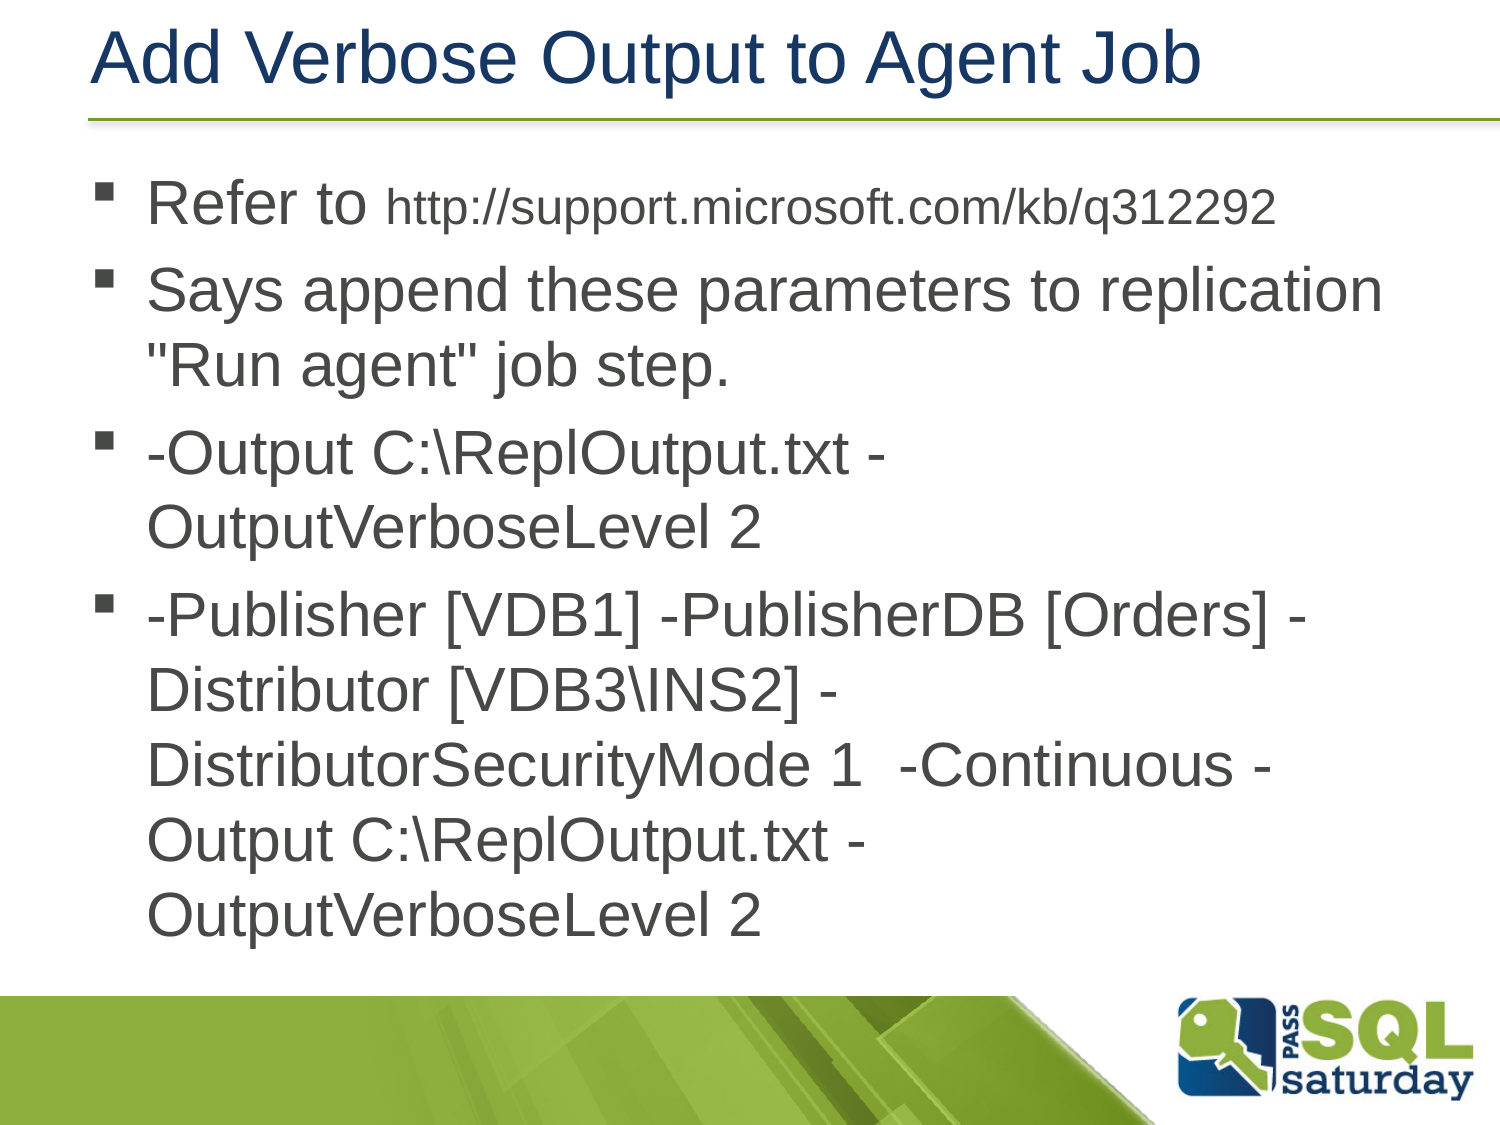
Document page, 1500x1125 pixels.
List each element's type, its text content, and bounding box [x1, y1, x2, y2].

list Refer to http://support.microsoft.com/kb/q312292 Says append these parameters to replication "Run agent" job step. -Output C:\ReplOutput.txt -OutputVerboseLevel 2 -Publisher [VDB1] -PublisherDB [Orders] -Distributor [VDB3\INS2] -DistributorSecurityMode 1 -Continuous -Output C:\ReplOutput.txt -OutputVerboseLevel 2 [75, 154, 1425, 1005]
picture [0, 969, 1483, 1125]
title Add Verbose Output to Agent Job [75, 0, 1426, 120]
